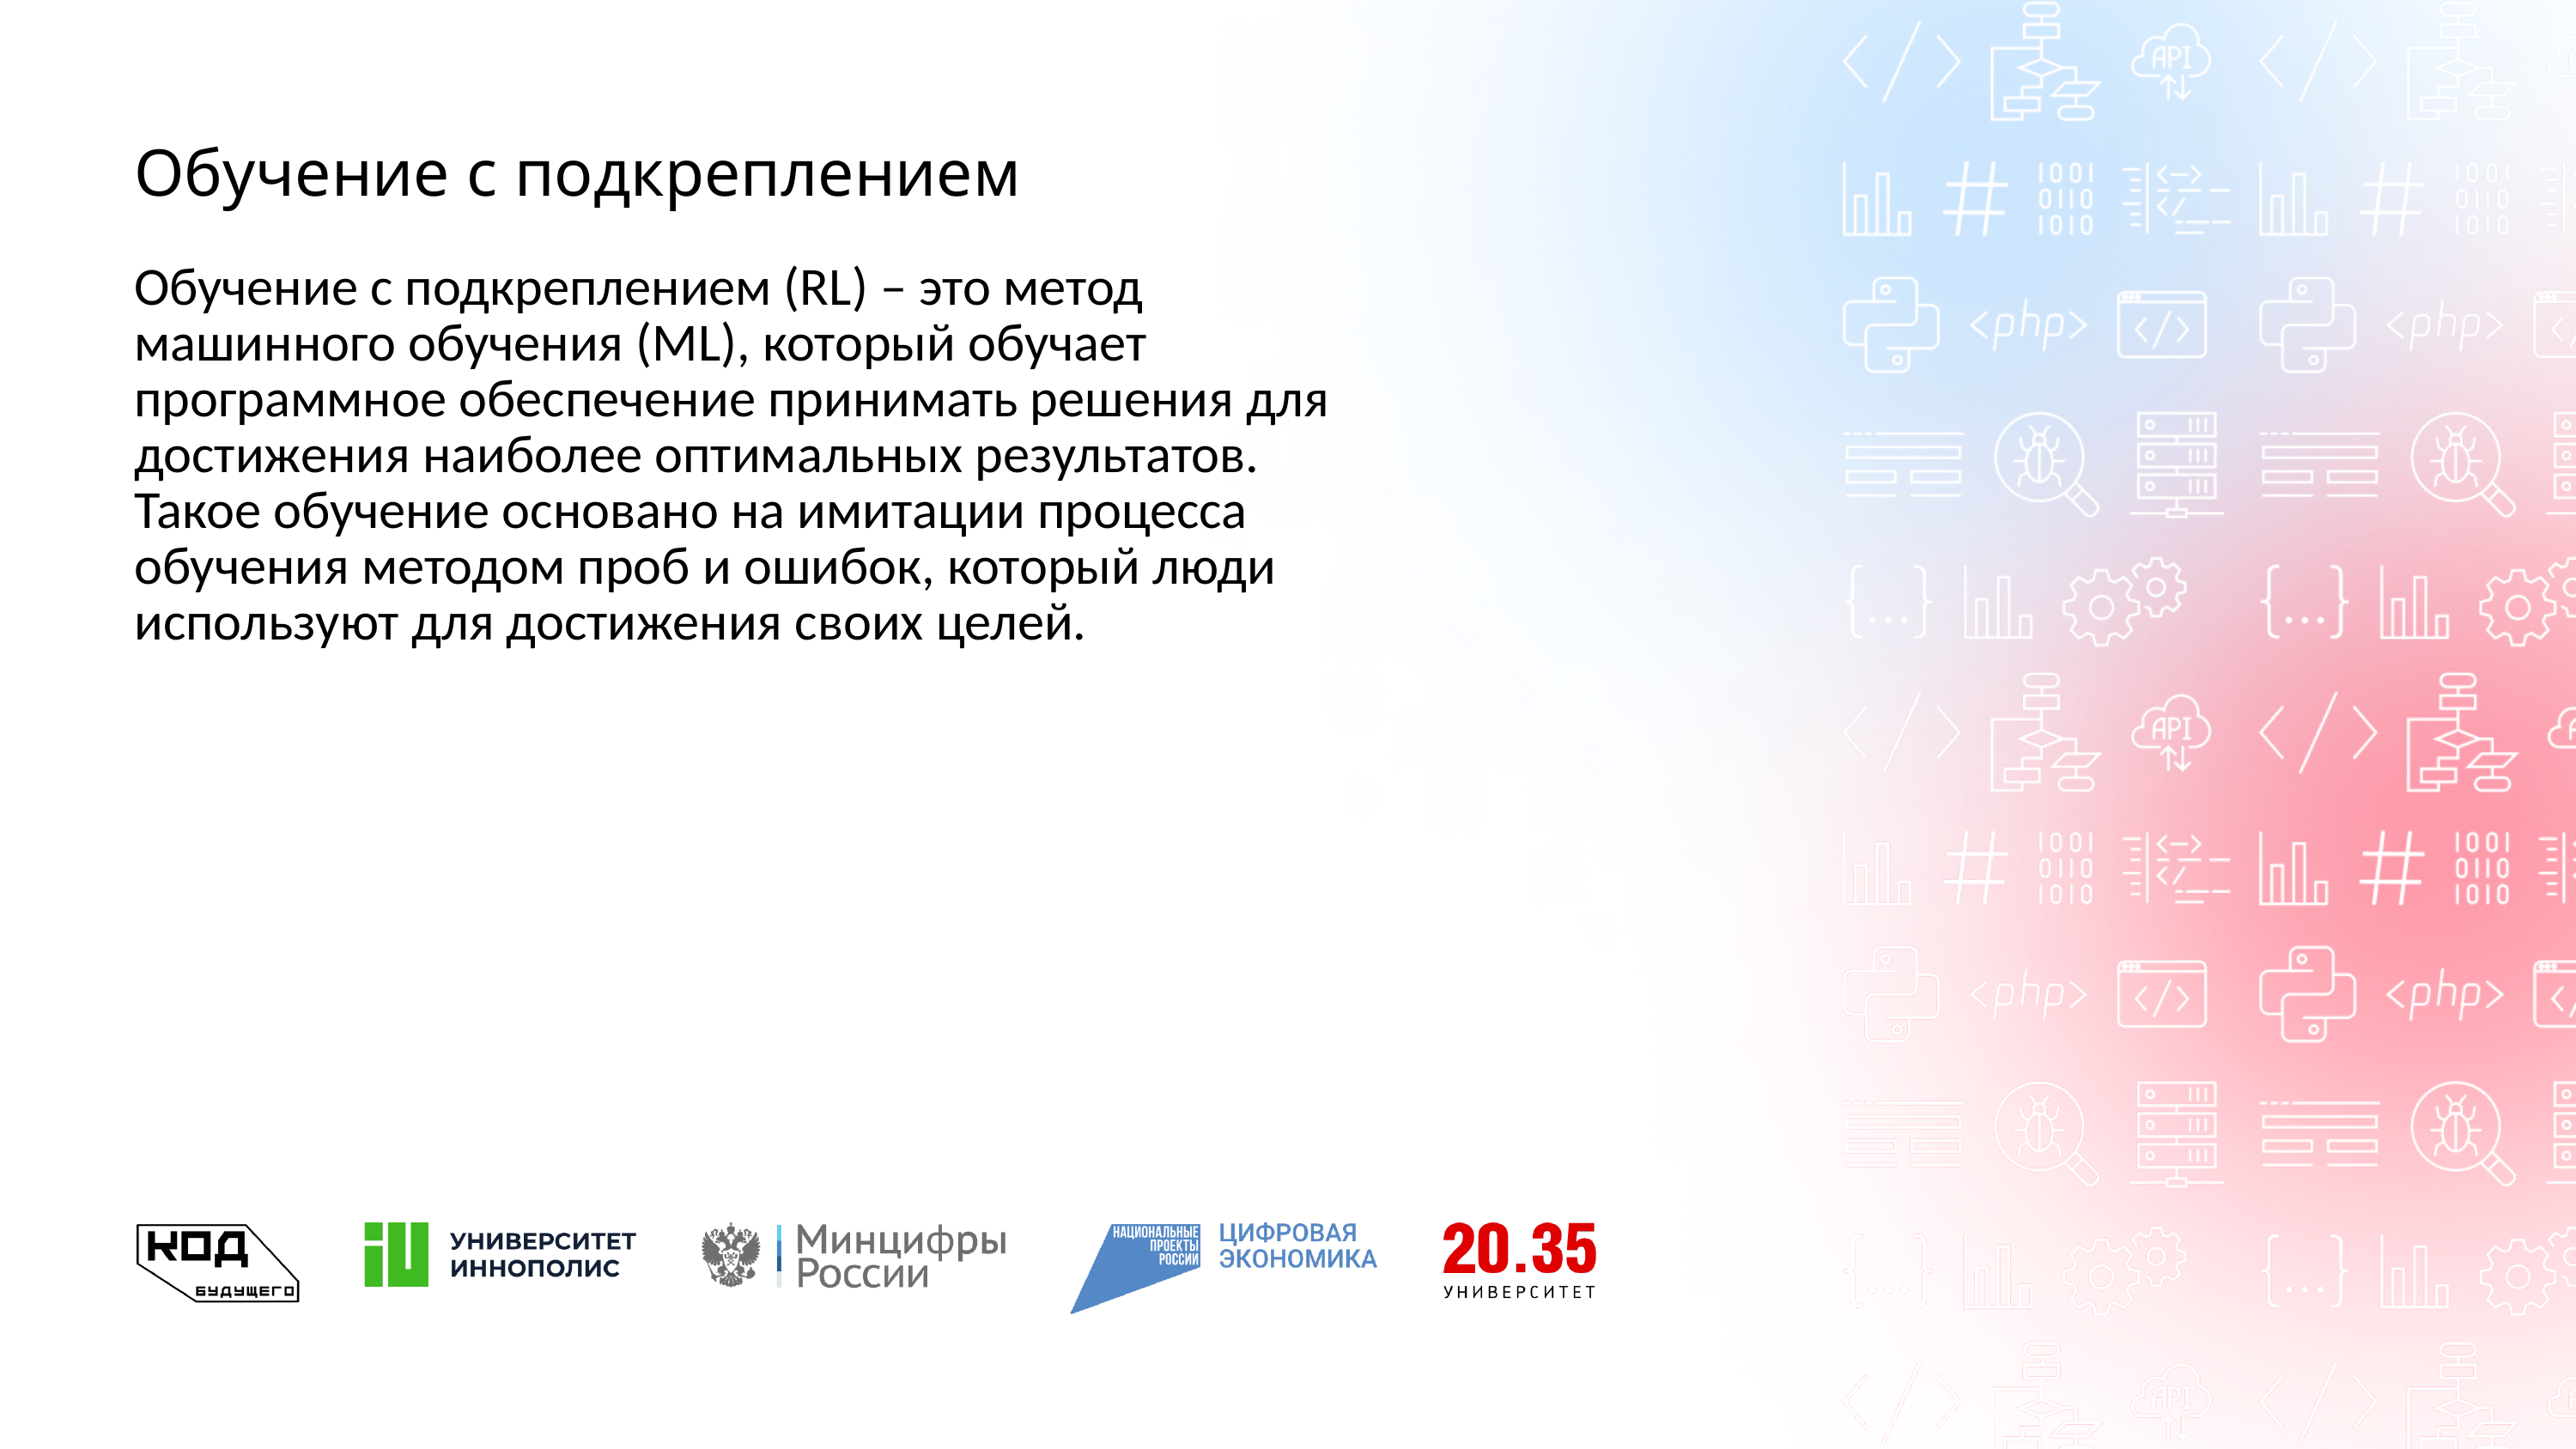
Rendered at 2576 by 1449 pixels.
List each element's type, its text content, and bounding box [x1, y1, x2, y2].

picture [137, 0, 2576, 1449]
text_box Обучение с подкреплением [134, 142, 1129, 209]
text_box [134, 413, 1129, 923]
text_box Обучение с подкреплением (RL) – это метод машинного обучения (ML), который обучает программное обеспечение принимать решения для достижения наиболее оптимальных результатов. Такое обучение основано на имитации процесса обучения методом проб и ошибок, который люди используют для достижения своих целей. [134, 260, 1129, 317]
